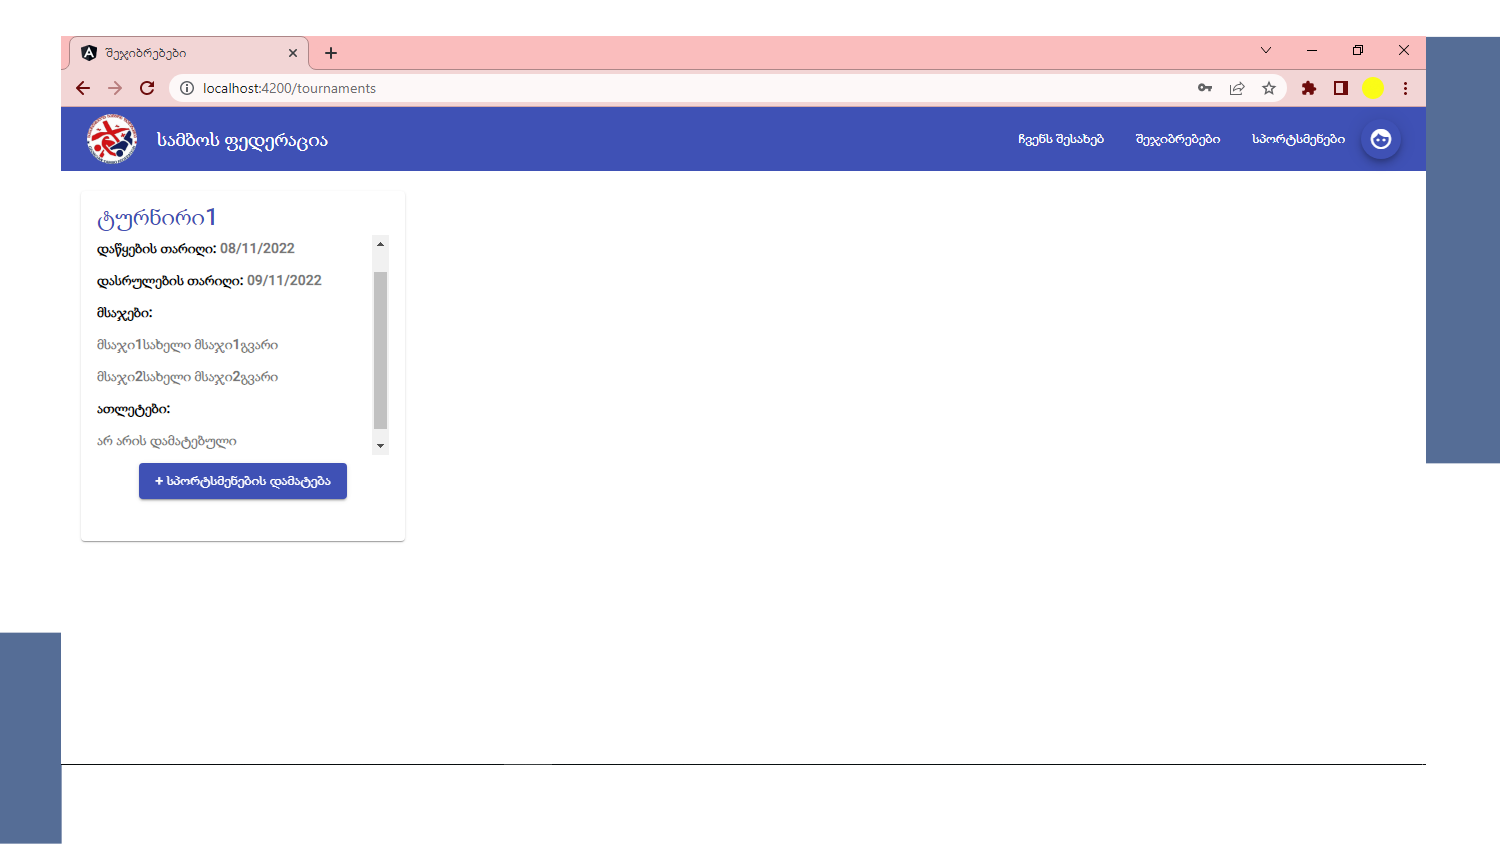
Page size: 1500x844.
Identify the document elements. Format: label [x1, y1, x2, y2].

picture [61, 36, 1426, 765]
text_box [1426, 36, 1500, 464]
text_box [0, 632, 62, 844]
